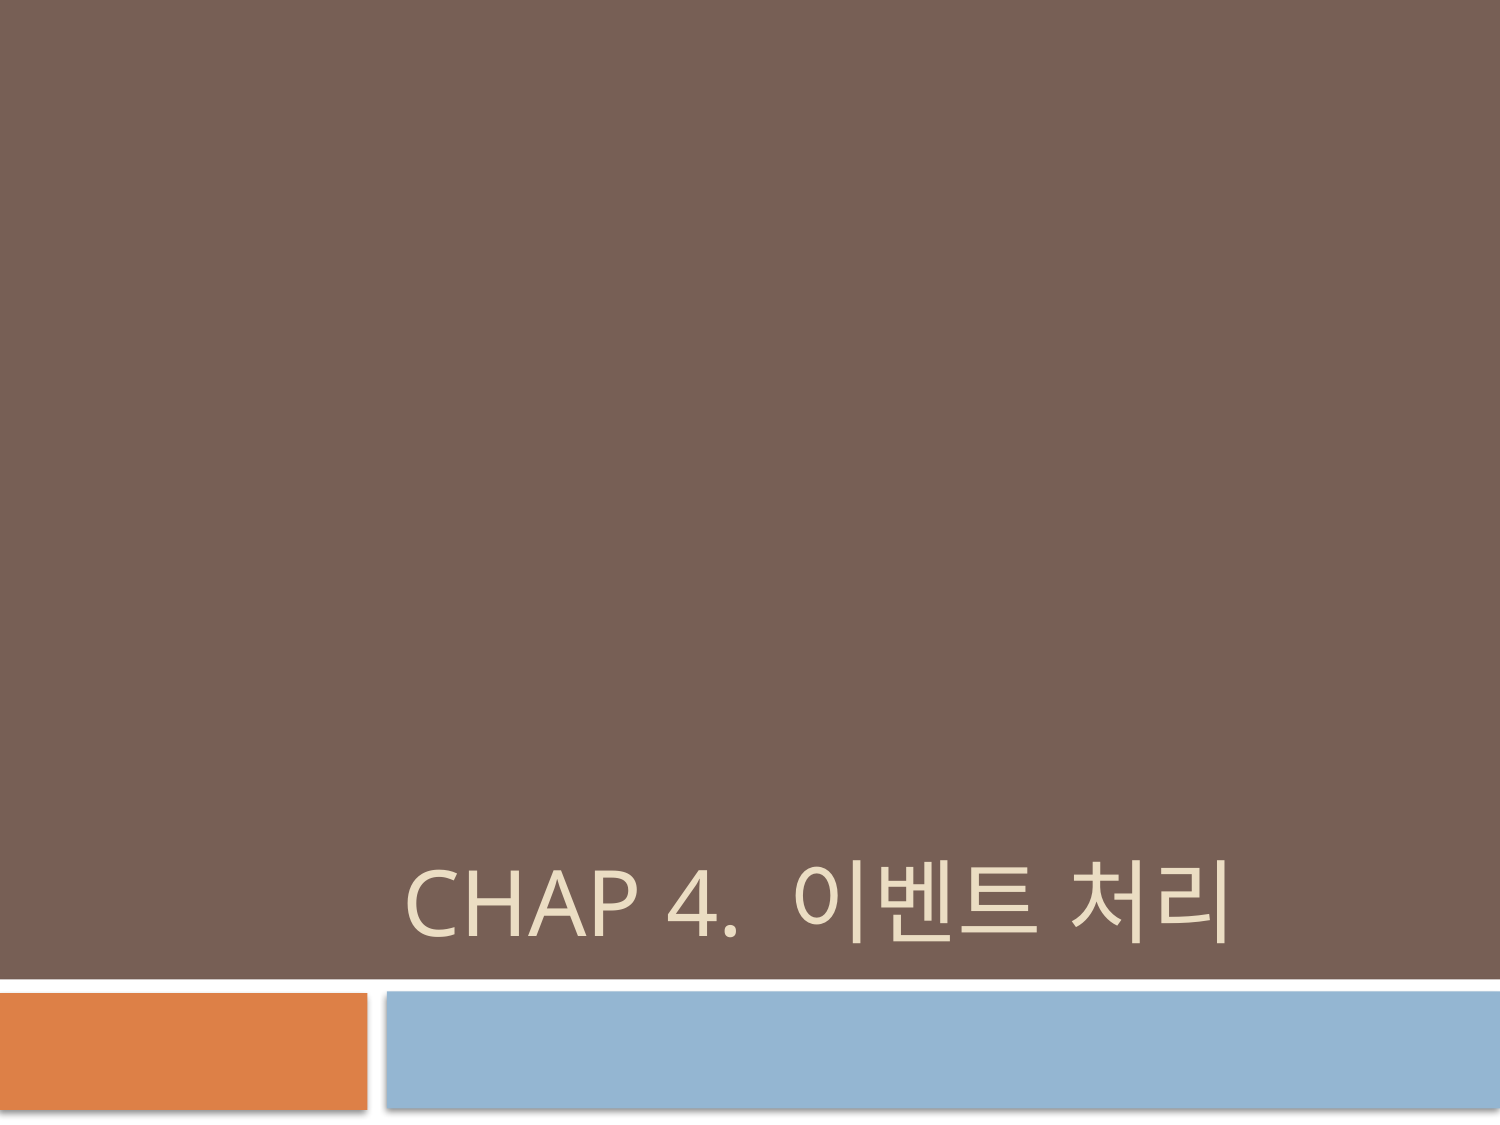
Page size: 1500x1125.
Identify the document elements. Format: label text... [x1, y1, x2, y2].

title CHAP 4. 이벤트 처리 [387, 662, 1450, 963]
